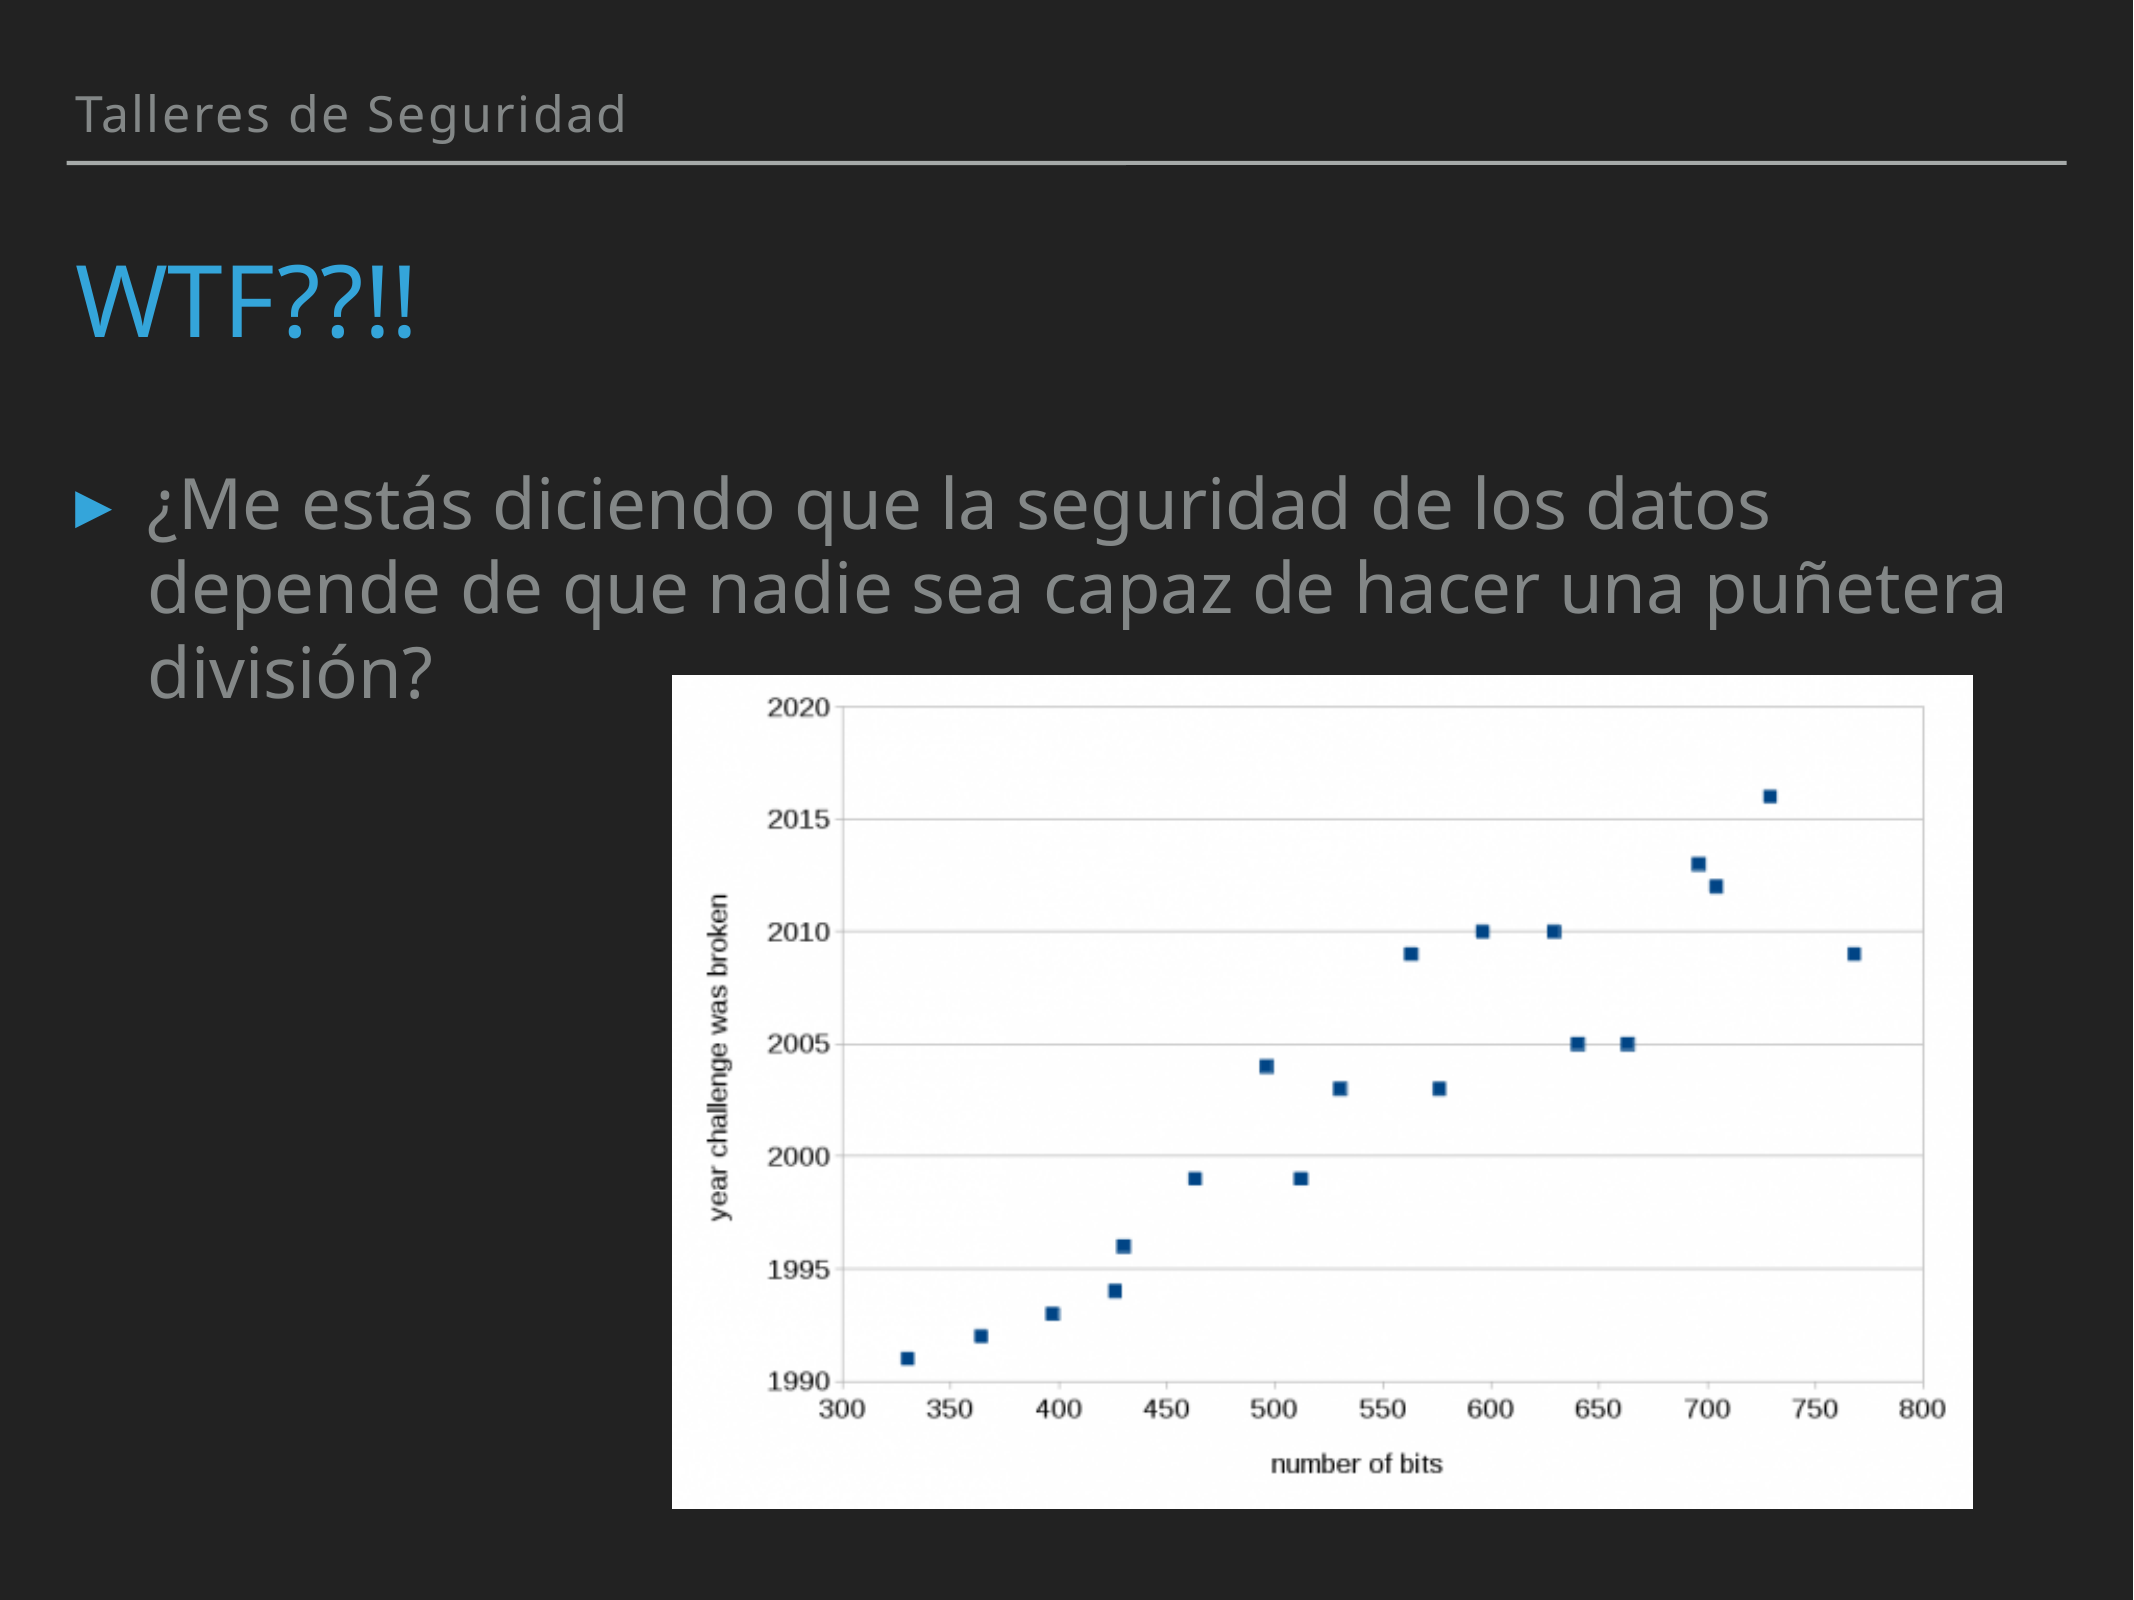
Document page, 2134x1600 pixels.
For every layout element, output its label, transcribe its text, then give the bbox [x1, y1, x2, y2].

title WTF??!! [66, 251, 2068, 372]
list ¿Me estás diciendo que la seguridad de los datos depende de que nadie sea capaz de hacer una puñetera división? [66, 449, 2068, 1453]
list Talleres de Seguridad [66, 74, 1901, 151]
picture [672, 675, 1973, 1510]
